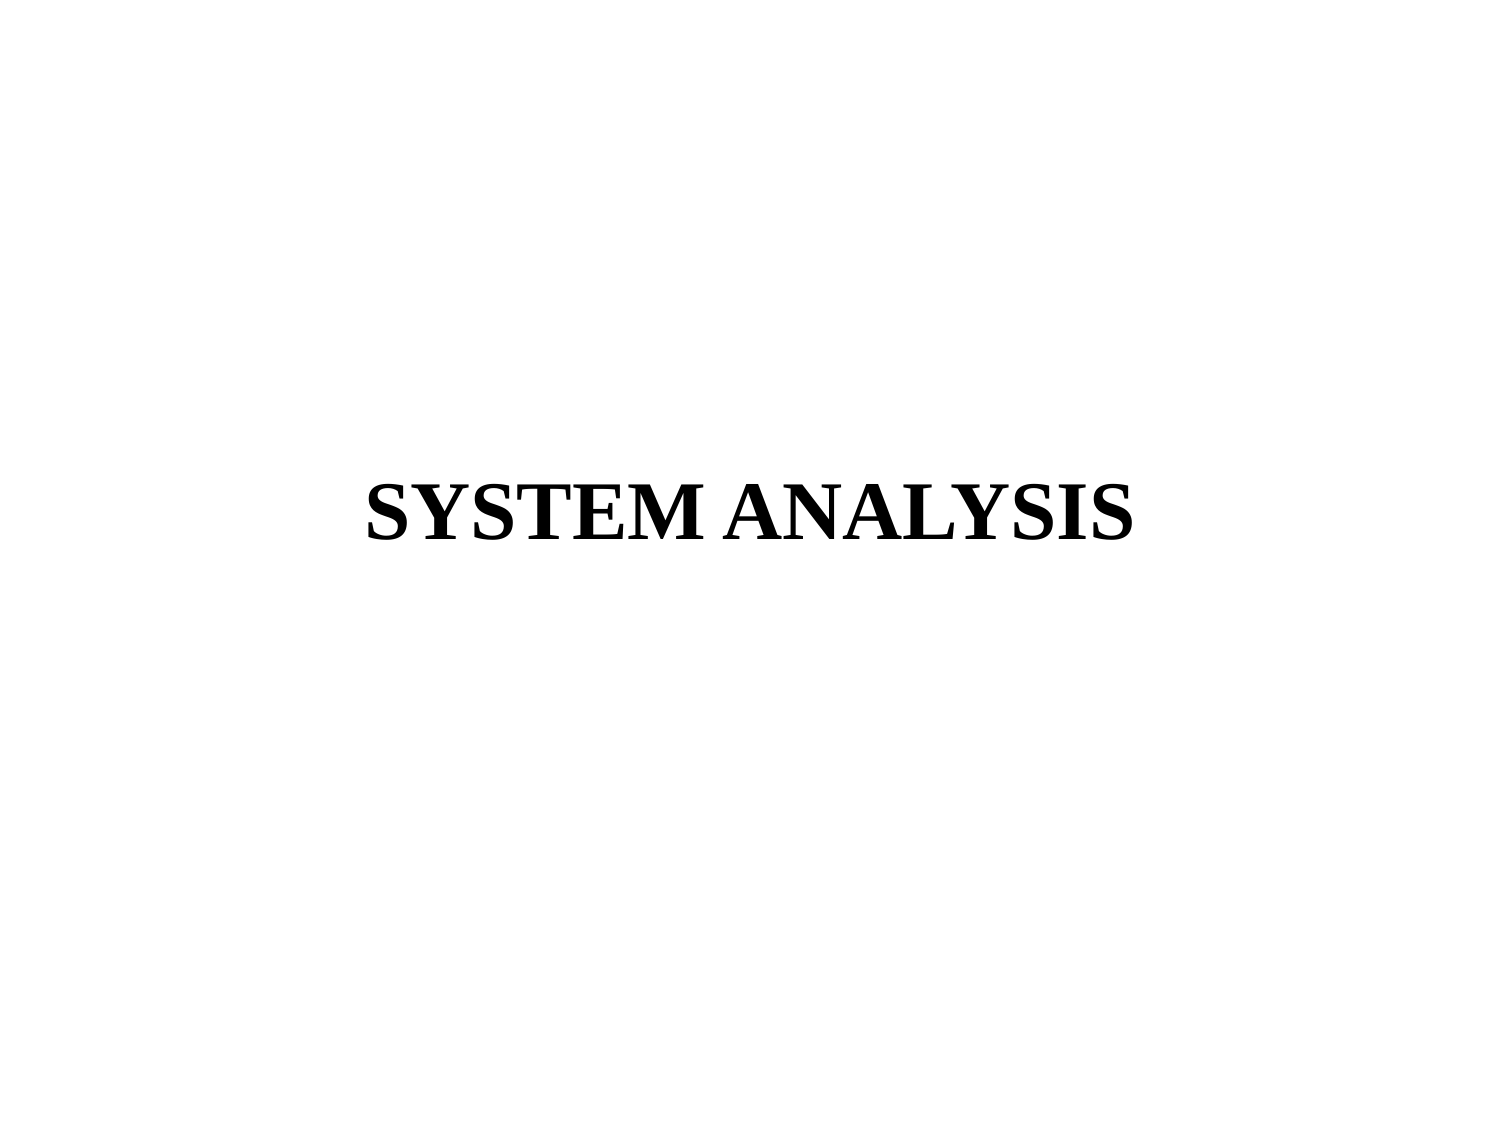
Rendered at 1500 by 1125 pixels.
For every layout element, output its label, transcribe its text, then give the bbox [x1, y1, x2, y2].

title SYSTEM ANALYSIS [75, 412, 1425, 600]
